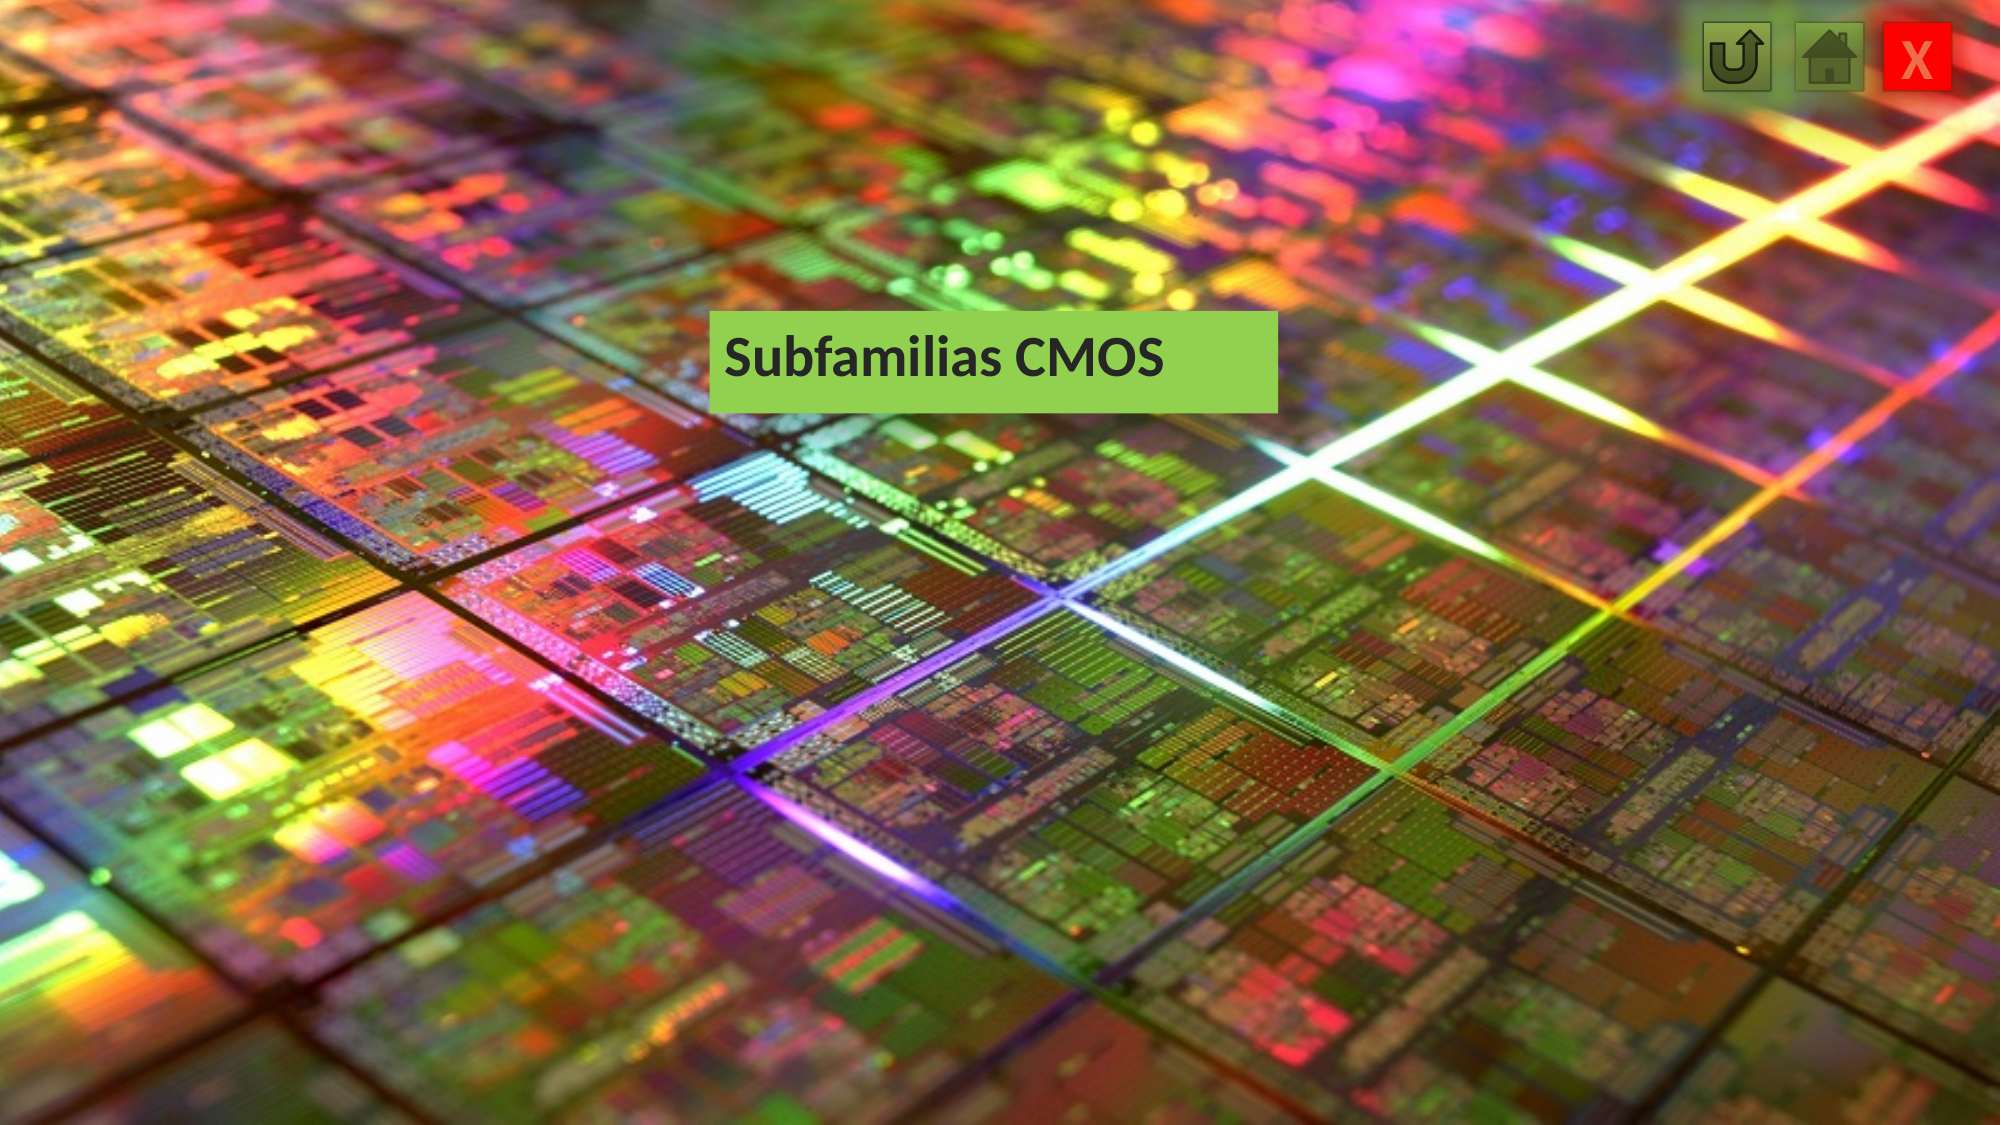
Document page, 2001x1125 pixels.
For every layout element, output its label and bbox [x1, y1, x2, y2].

picture [0, 0, 2000, 1125]
text_box [1702, 21, 1953, 92]
